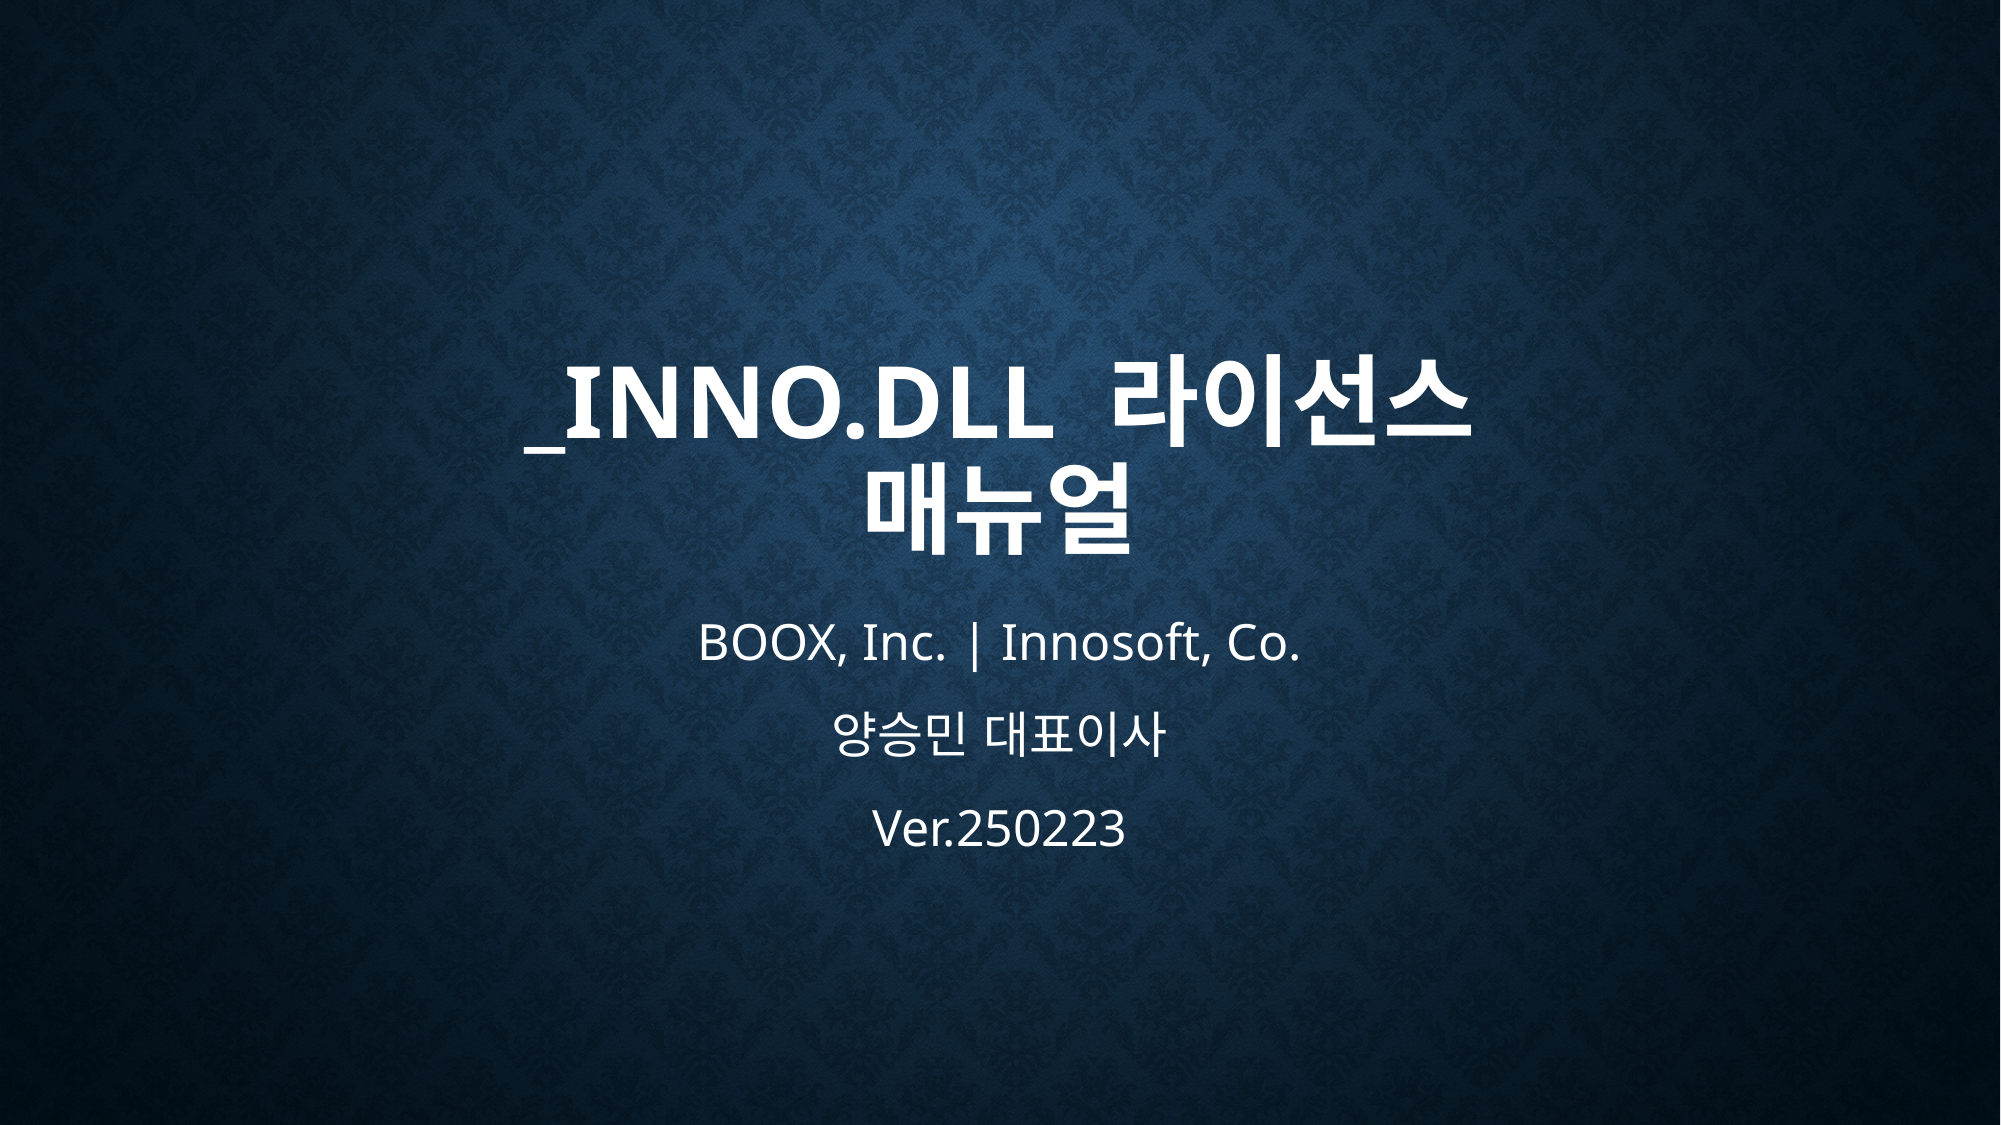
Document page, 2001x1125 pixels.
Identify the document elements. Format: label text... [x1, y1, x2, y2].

title _INNO.dll 라이선스 매뉴얼 [261, 184, 1739, 576]
subtitle BOOX, Inc. | Innosoft, Co. 양승민 대표이사 Ver.250223 [261, 590, 1739, 863]
